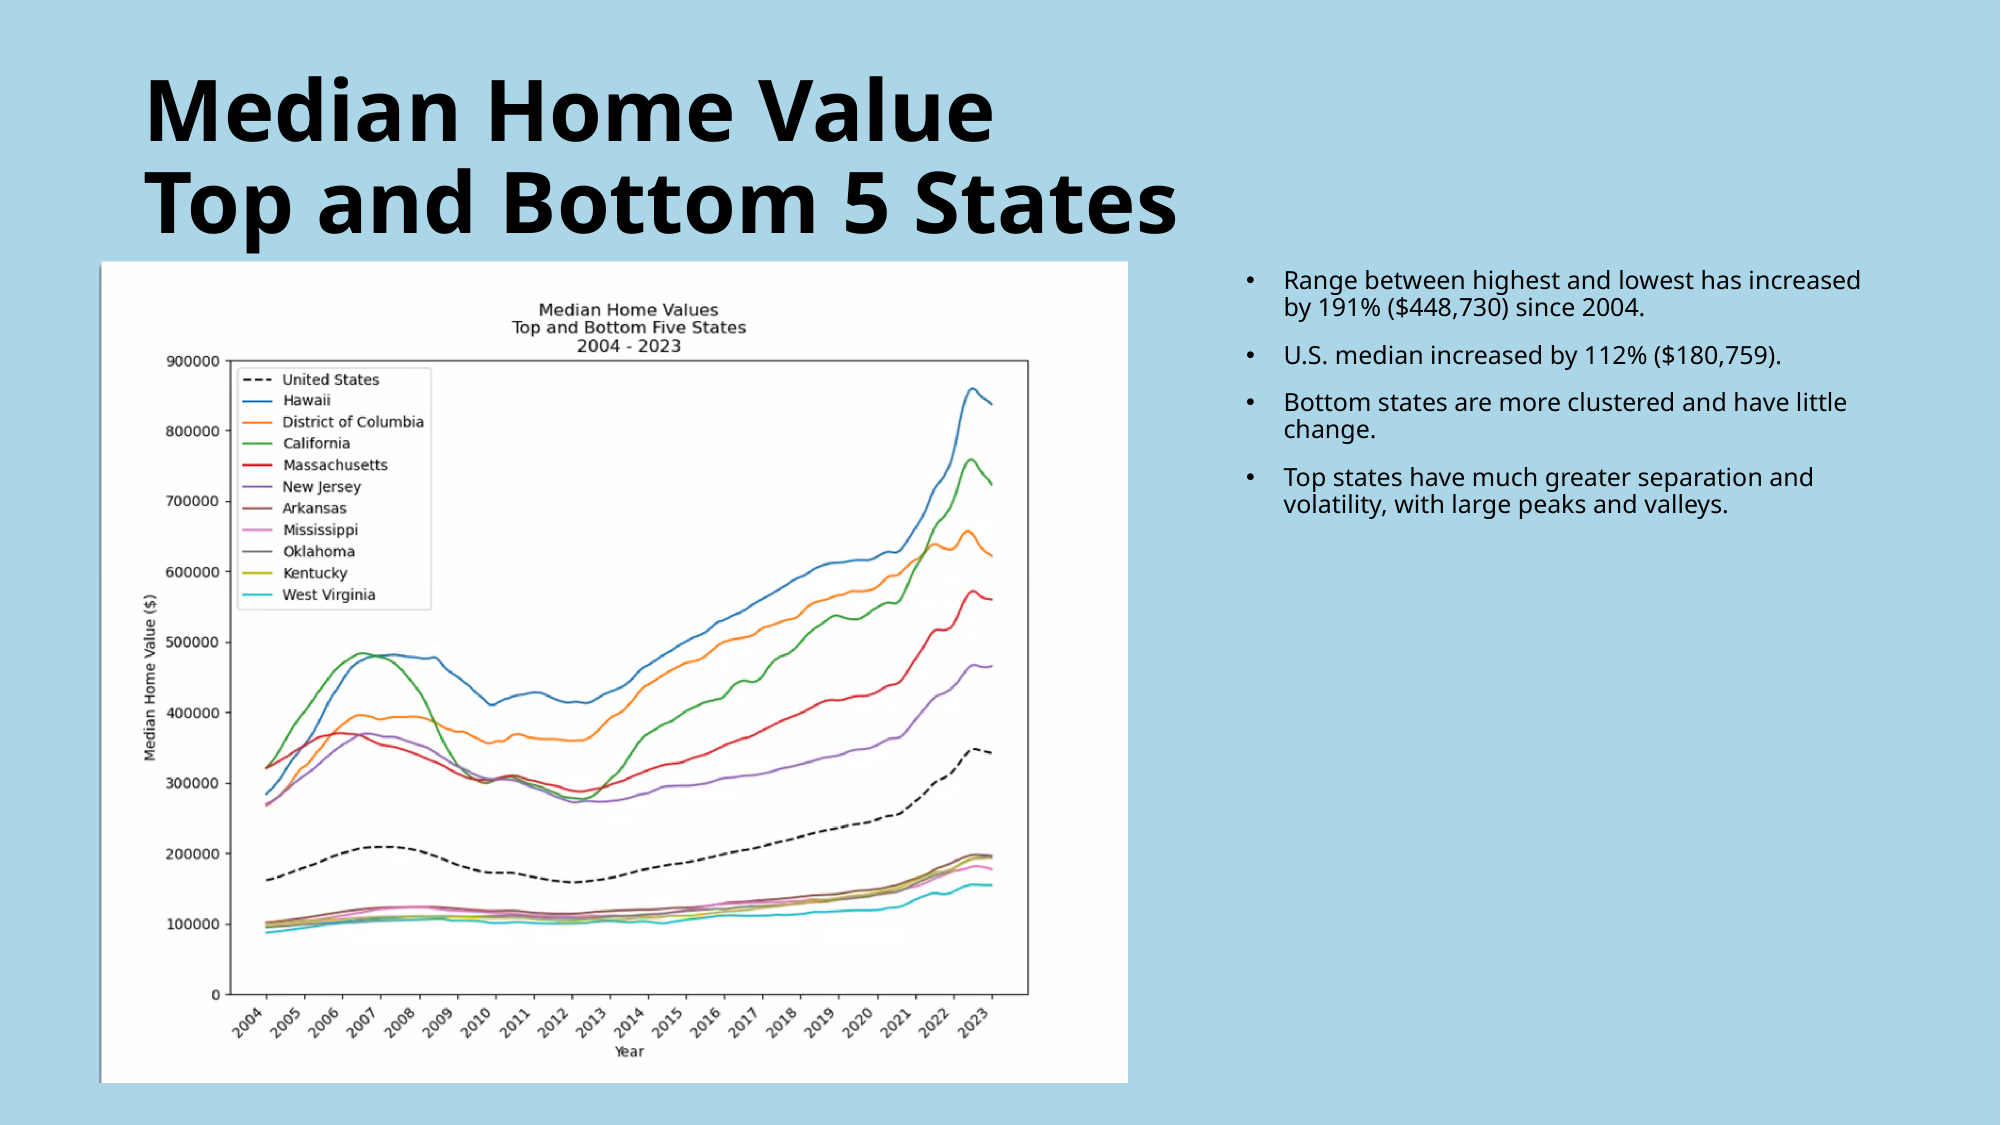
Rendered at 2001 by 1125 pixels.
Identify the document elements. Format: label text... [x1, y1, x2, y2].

title Median Home Value Top and Bottom 5 States [128, 59, 1369, 261]
list Range between highest and lowest has increased by 191% ($448,730) since 2004. U.S. median increased by 112% ($180,759). Bottom states are more clustered and have little change. Top states have much greater separation and volatility, with large peaks and valleys. [1231, 260, 1900, 774]
picture [99, 259, 1128, 1084]
